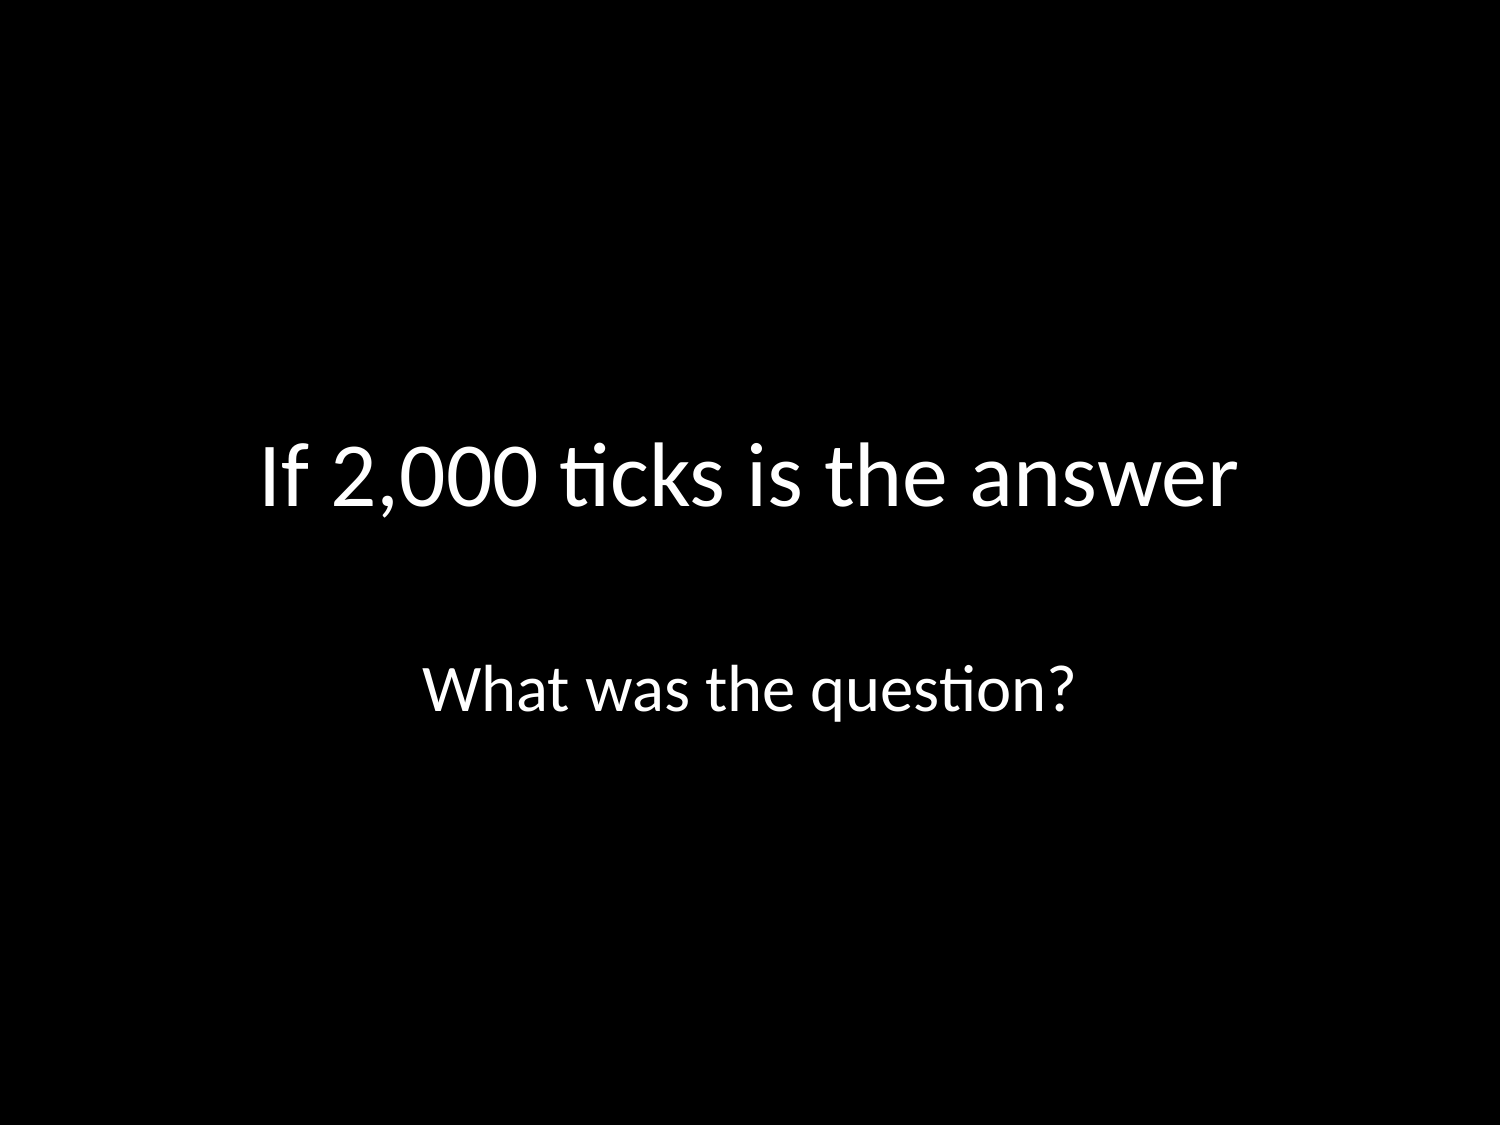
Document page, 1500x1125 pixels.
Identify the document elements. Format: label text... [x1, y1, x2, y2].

title If 2,000 ticks is the answer [112, 349, 1388, 591]
subtitle What was the question? [225, 637, 1275, 925]
